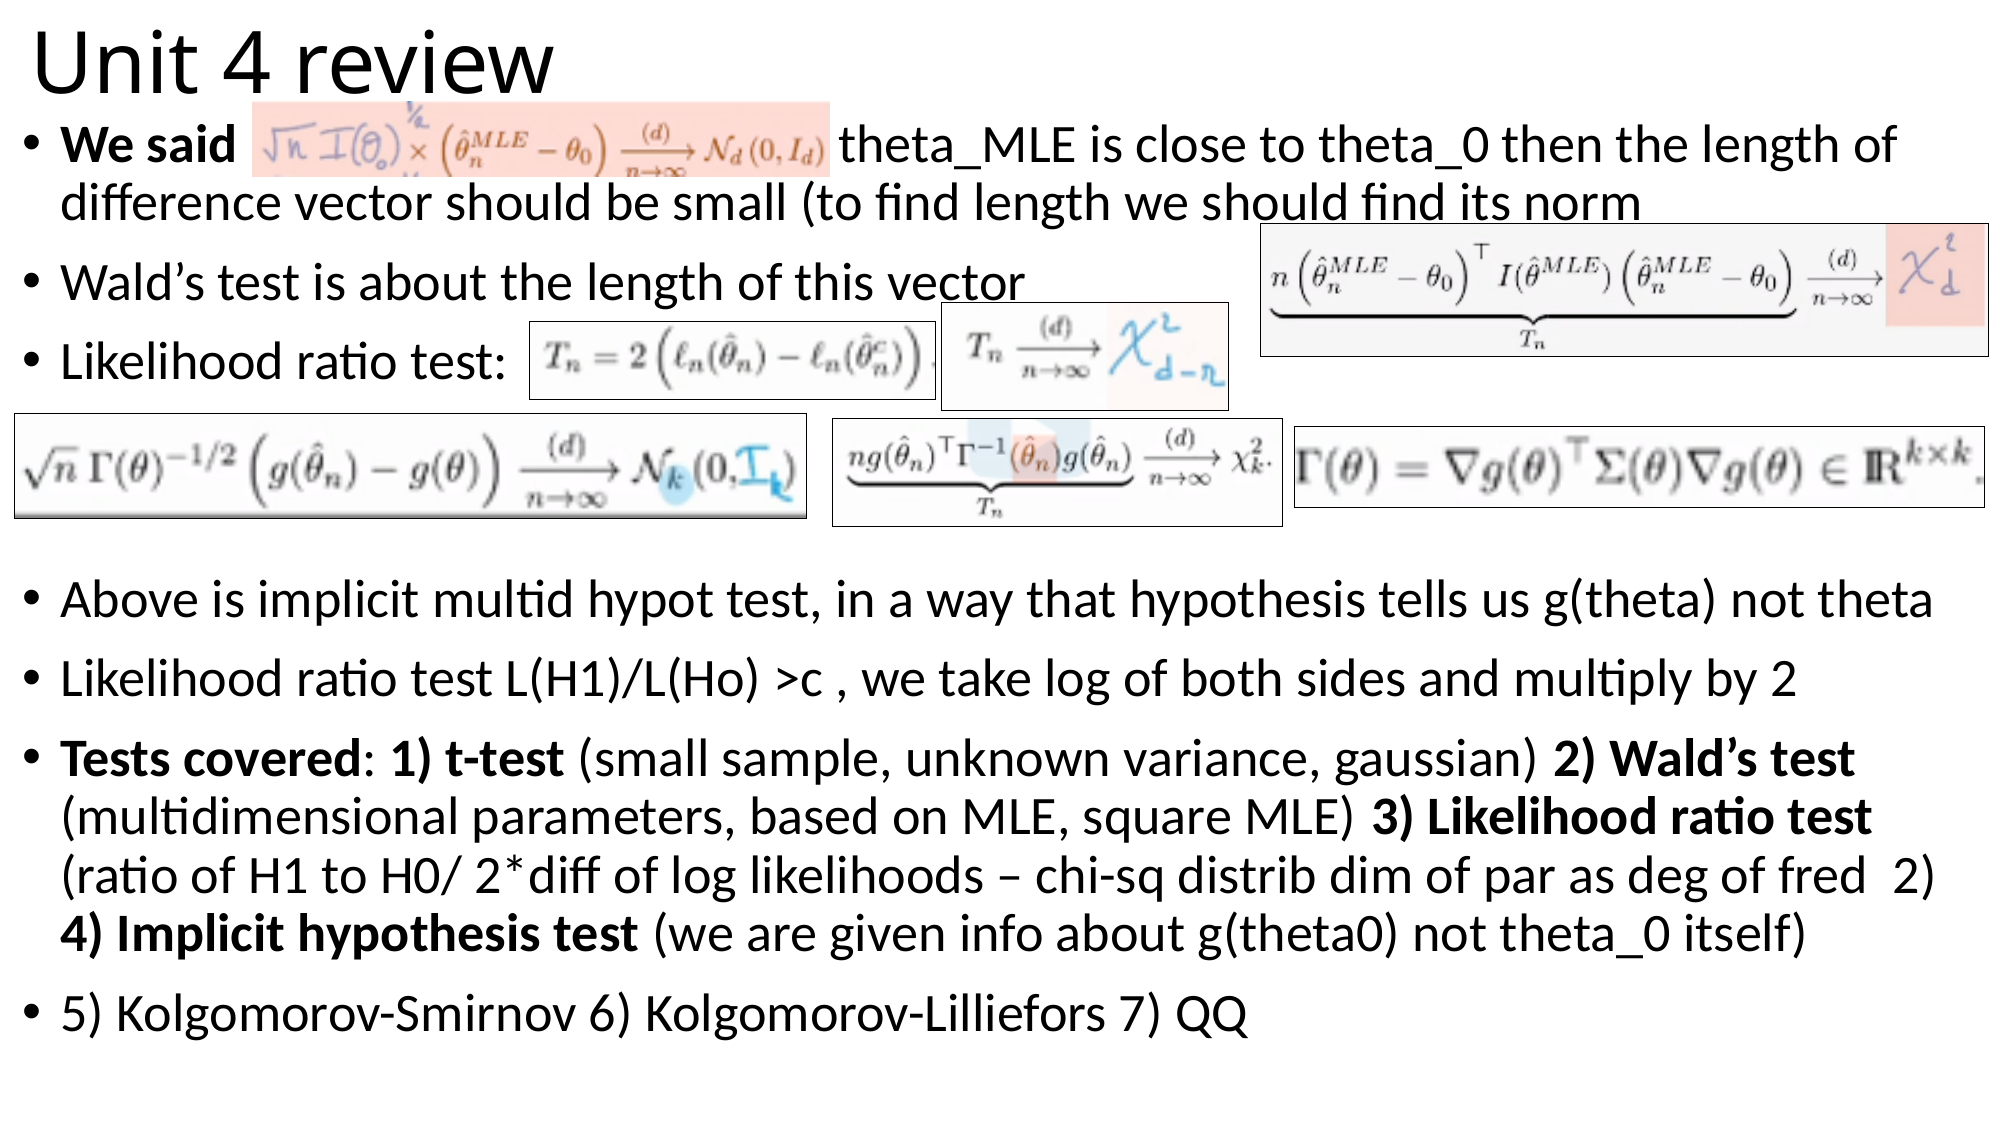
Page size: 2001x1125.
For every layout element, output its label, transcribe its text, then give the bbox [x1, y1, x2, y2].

picture [252, 101, 830, 177]
picture [941, 301, 1229, 411]
picture [529, 321, 936, 400]
picture [1294, 426, 1985, 508]
picture [832, 418, 1283, 527]
picture [14, 412, 807, 519]
list We said theta_MLE is close to theta_0 then the length of difference vector should be small (to find length we should find its norm Wald’s test is about the length of this vector Likelihood ratio test: Above is implicit multid hypot test, in a way that hypothesis tells us g(theta) not theta Likelihood ratio test L(H1)/L(Ho) >c , we take log of both sides and multiply by 2 Tests covered: 1) t-test (small sample, unknown variance, gaussian) 2) Wald’s test (multidimensional parameters, based on MLE, square MLE) 3) Likelihood ratio test (ratio of H1 to H0/ 2*diff of log likelihoods – chi-sq distrib dim of par as deg of fred 2) 4) Implicit hypothesis test (we are given info about g(theta0) not theta_0 itself) 5) Kolgomorov-Smirnov 6) Kolgomorov-Lilliefors 7) QQ [7, 107, 1996, 1097]
picture [1260, 223, 1989, 357]
title Unit 4 review [15, 11, 1939, 107]
